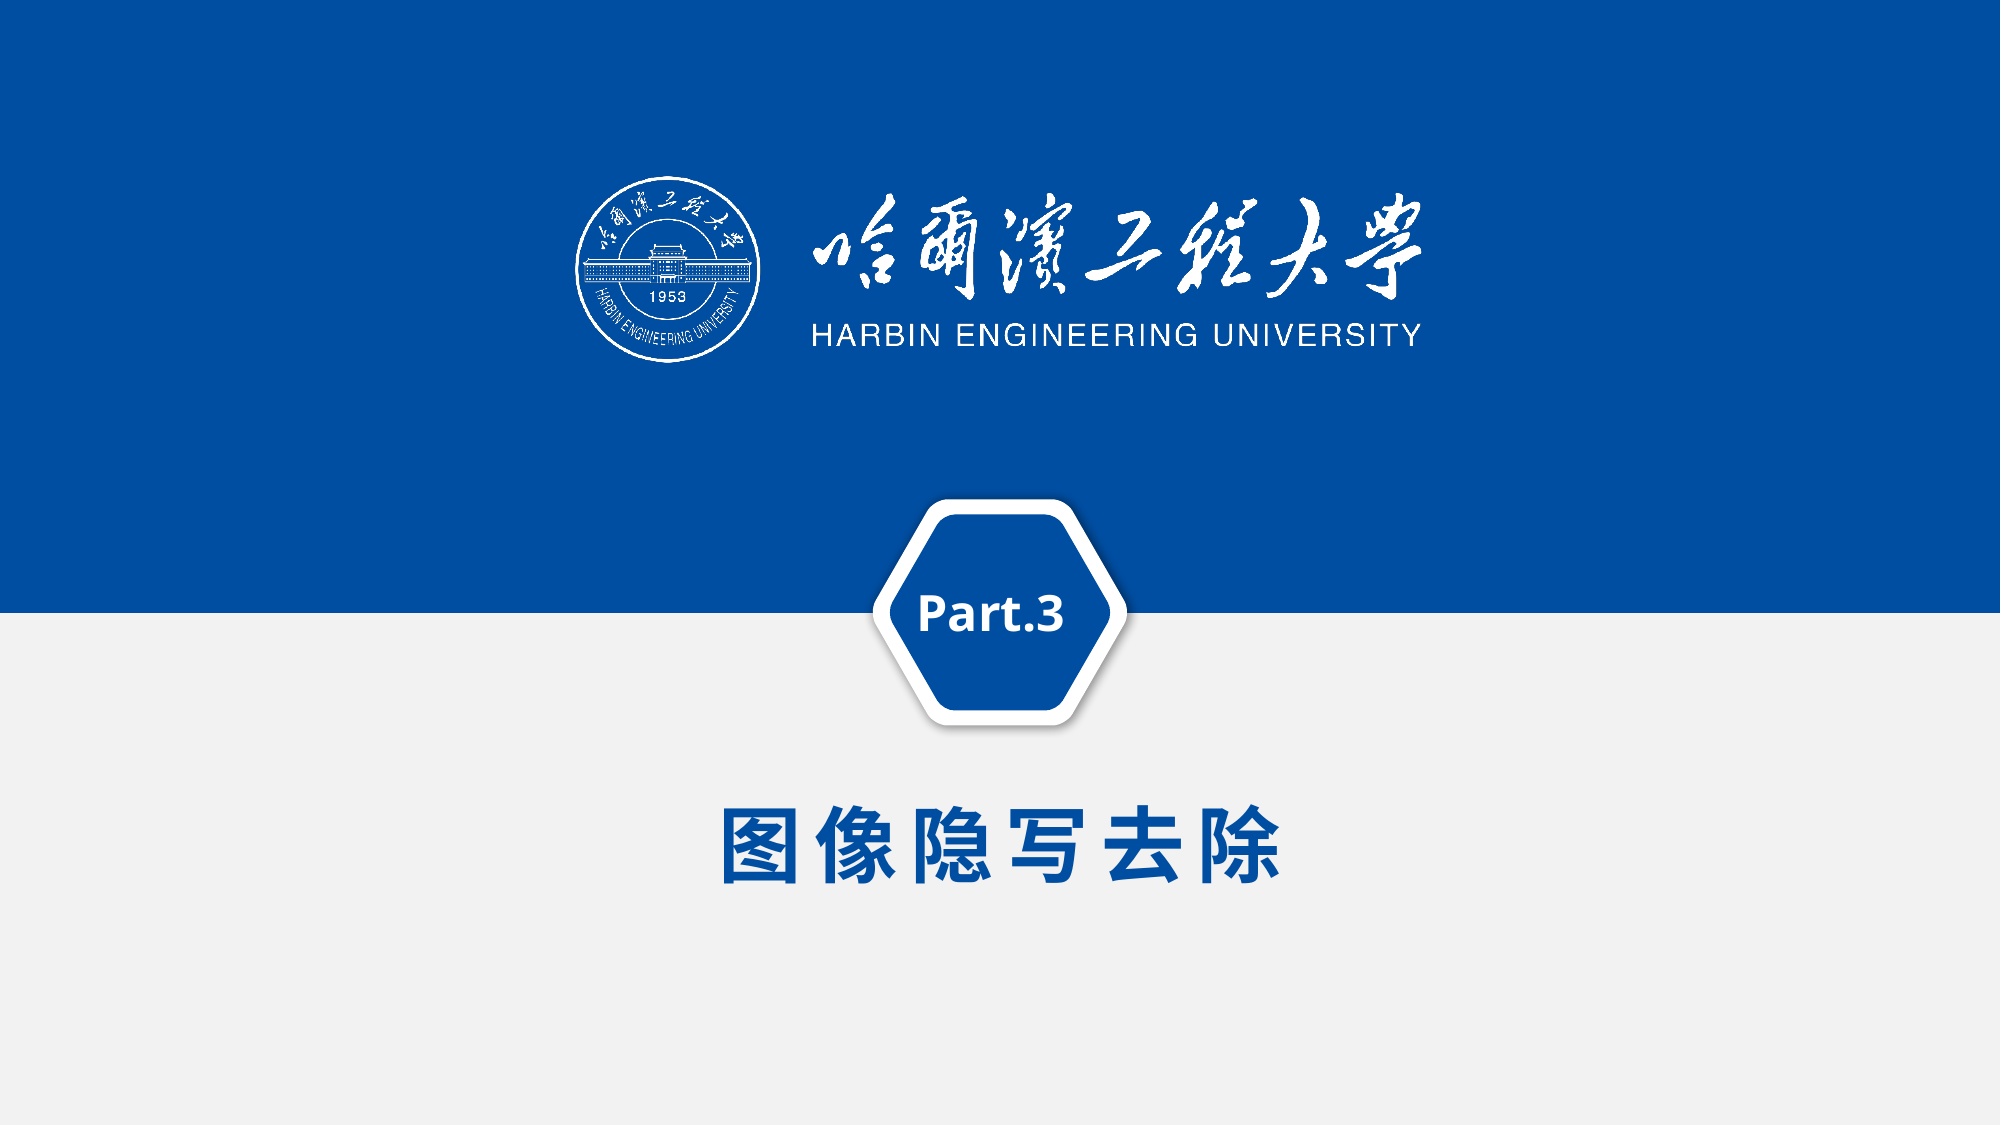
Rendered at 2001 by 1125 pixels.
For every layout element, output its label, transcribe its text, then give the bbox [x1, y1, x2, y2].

text_box 图像隐写去除 [545, 785, 1455, 901]
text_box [872, 499, 1127, 726]
text_box [0, 0, 2000, 614]
picture [552, 154, 1455, 387]
